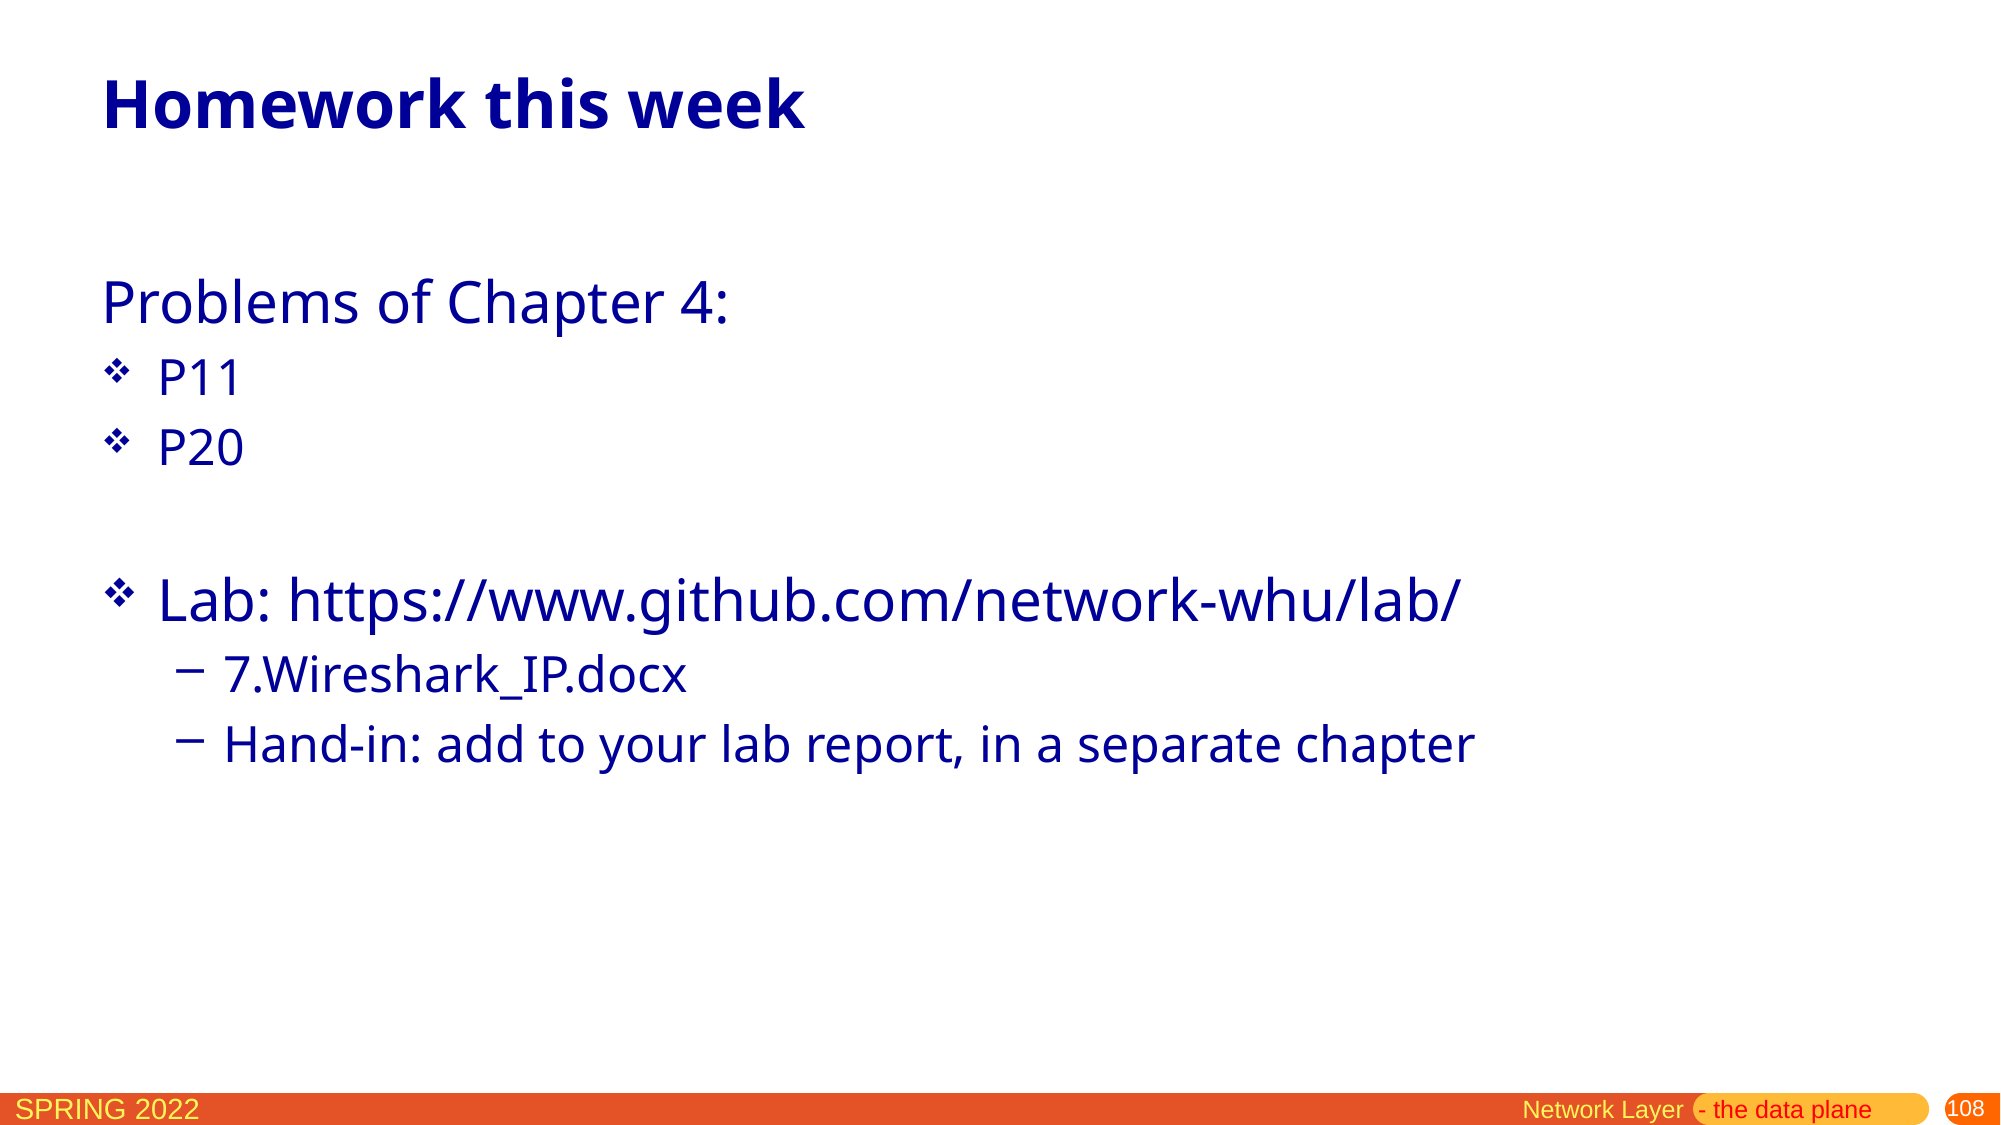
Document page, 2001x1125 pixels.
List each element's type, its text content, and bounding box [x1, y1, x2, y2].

text_box Network Layer - the data plane [1507, 1086, 2000, 1125]
title Homework this week [86, 42, 1914, 161]
list Problems of Chapter 4: P11 P20 Lab: https://www.github.com/network-whu/lab/ 7.Wireshark_IP.docx Hand-in: add to your lab report, in a separate chapter [86, 196, 1914, 1035]
